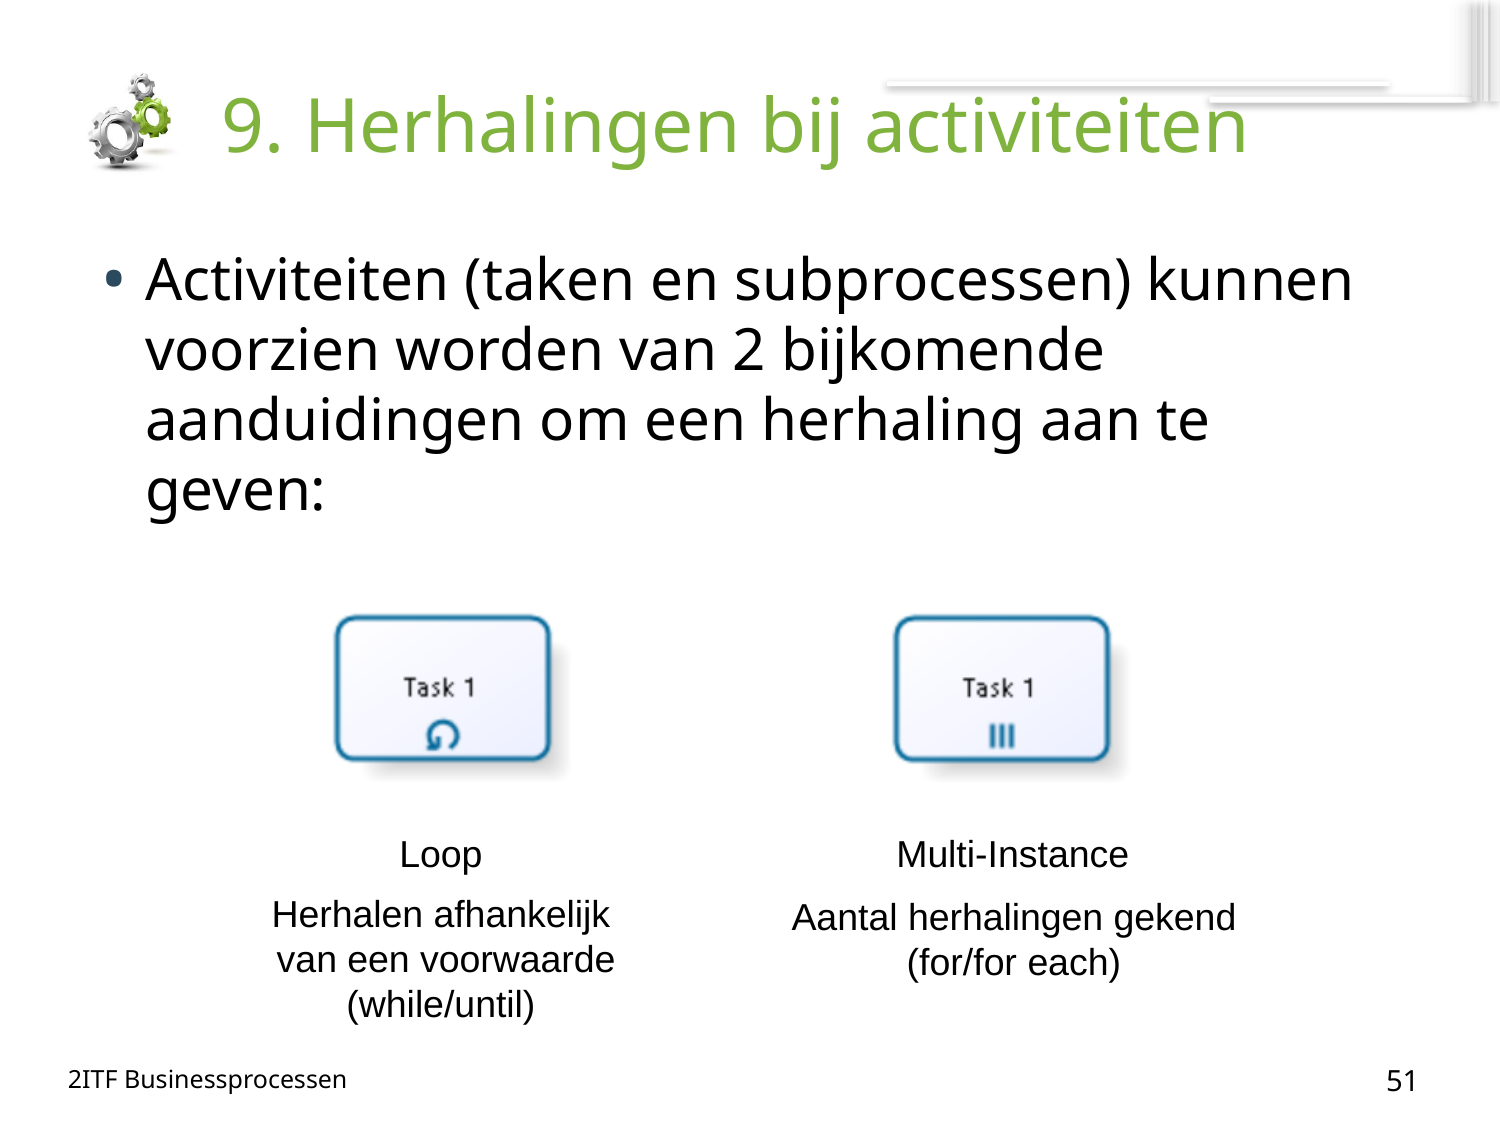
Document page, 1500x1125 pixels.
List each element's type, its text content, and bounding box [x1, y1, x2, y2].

list Activiteiten (taken en subprocessen) kunnen voorzien worden van 2 bijkomende aanduidingen om een herhaling aan te geven: [70, 234, 1421, 1055]
text_box Aantal herhalingen gekend (for/for each) [773, 885, 1255, 991]
picture [78, 69, 186, 176]
text_box Multi-Instance [881, 827, 1145, 883]
text_box Herhalen afhankelijk van een voorwaarde (while/until) [251, 882, 631, 1078]
picture [796, 544, 1178, 816]
picture [251, 558, 636, 823]
slide_number 51 [1371, 1054, 1497, 1115]
title 9. Herhalingen bij activiteiten [206, 35, 1418, 211]
text_box Loop [384, 832, 498, 882]
